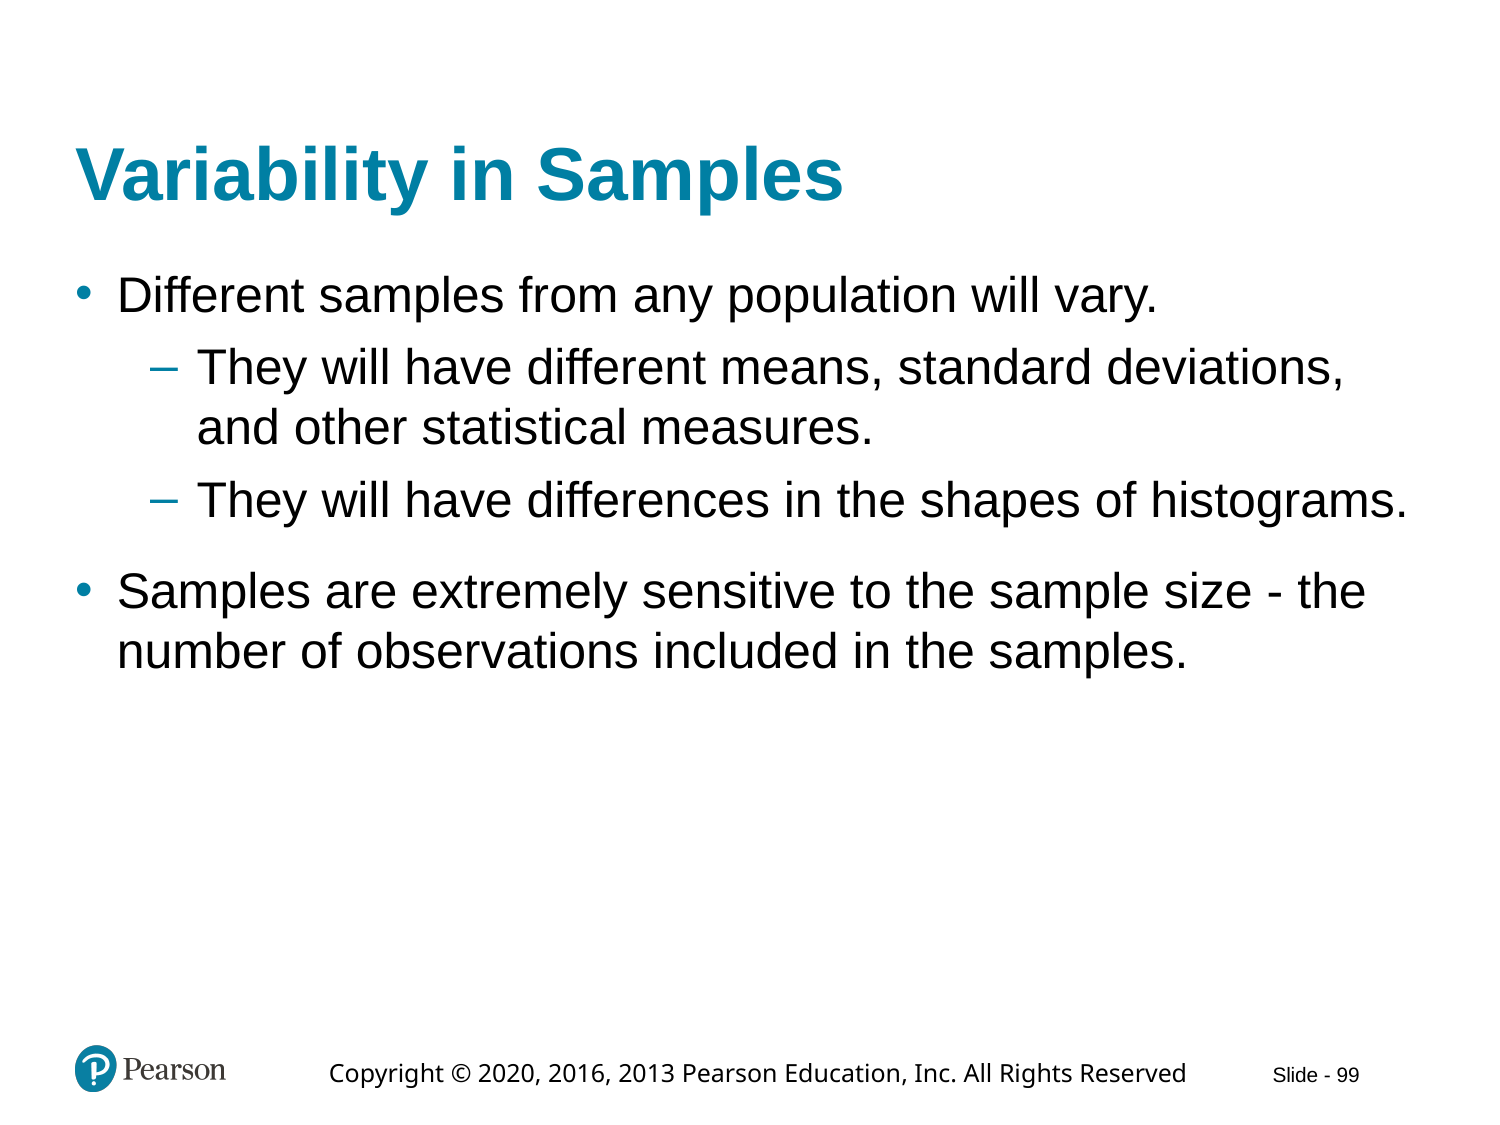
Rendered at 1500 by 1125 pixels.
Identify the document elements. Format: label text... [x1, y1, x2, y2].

picture [83, 1054, 109, 1079]
picture [101, 1045, 226, 1092]
title Variability in Samples [75, 35, 1425, 216]
list Different samples from any population will vary. They will have different means, standard deviations, and other statistical measures. They will have differences in the shapes of histograms. Samples are extremely sensitive to the sample size - the number of observations included in the samples. [75, 262, 1425, 814]
picture [75, 1078, 86, 1092]
picture [75, 1045, 90, 1061]
